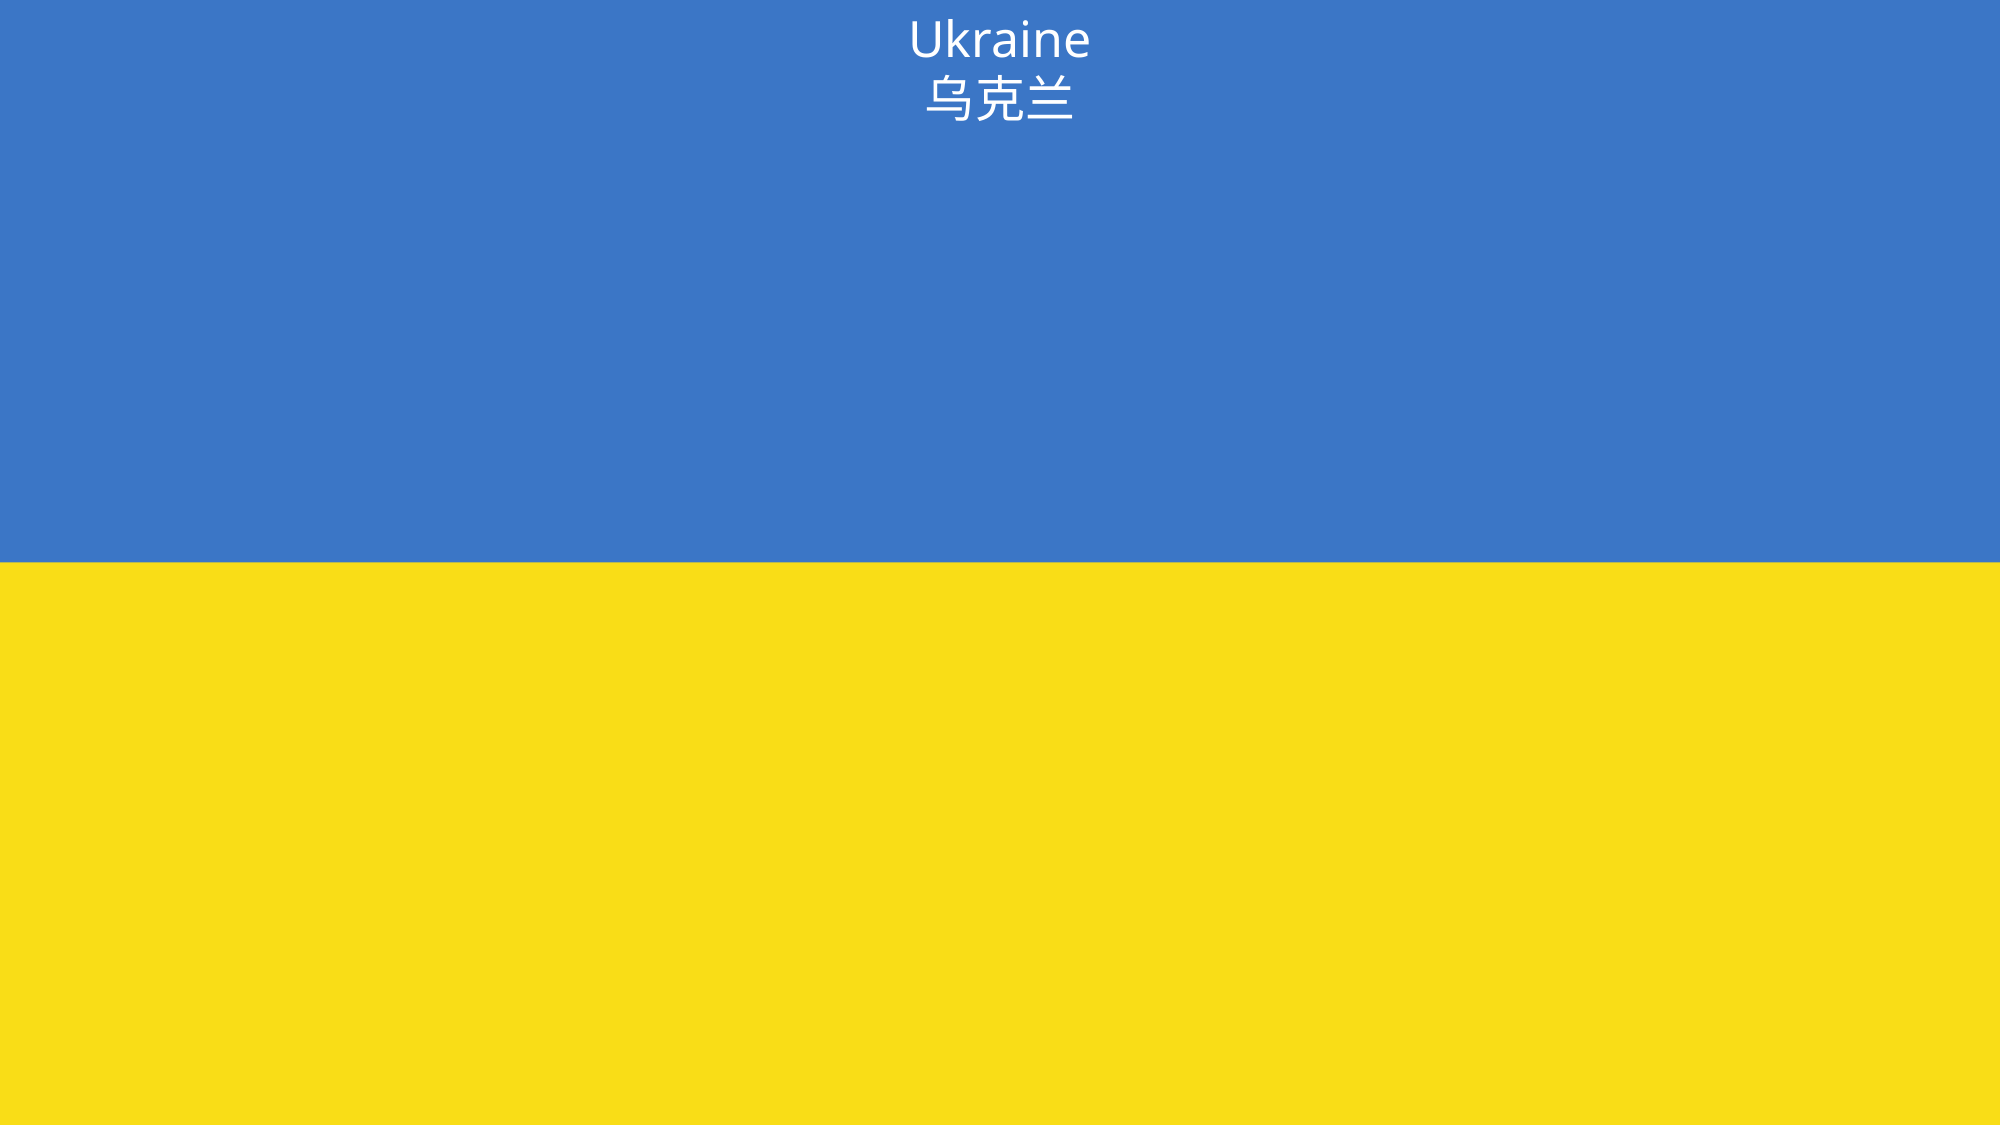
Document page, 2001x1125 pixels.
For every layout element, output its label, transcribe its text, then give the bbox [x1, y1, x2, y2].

text_box [0, 0, 2000, 563]
text_box Ukraine 乌克兰 [114, 0, 1886, 135]
